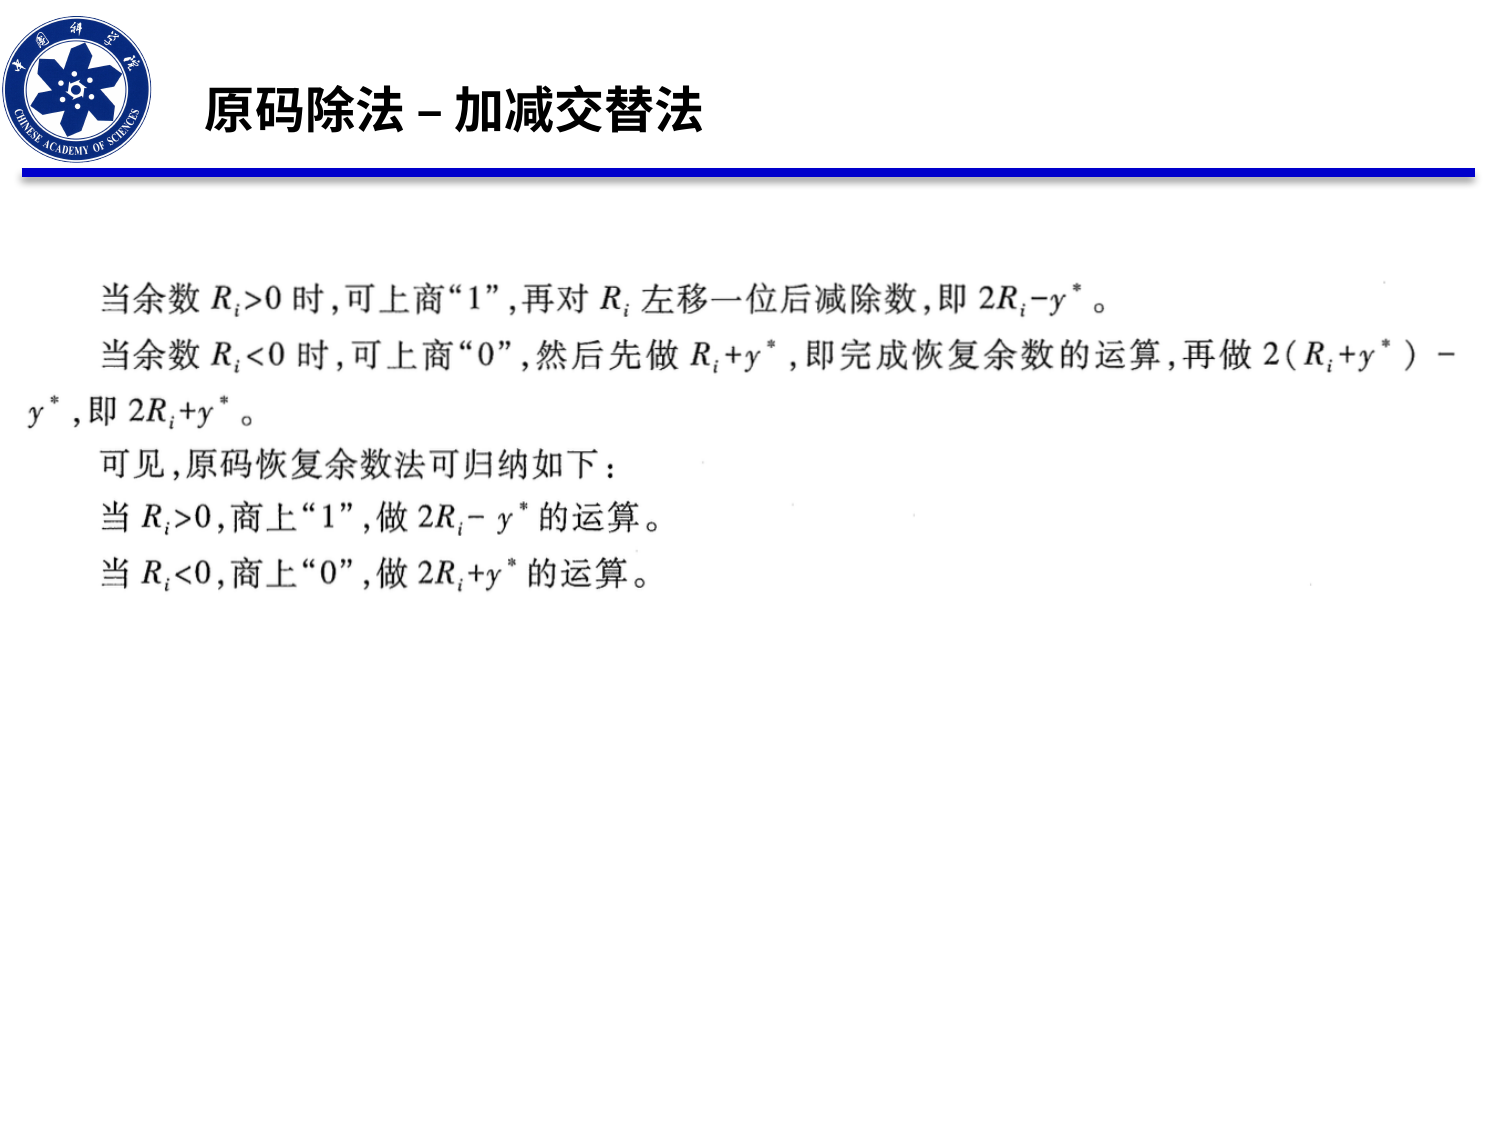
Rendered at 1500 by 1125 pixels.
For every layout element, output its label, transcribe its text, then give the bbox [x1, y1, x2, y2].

picture [0, 5, 166, 173]
text_box 原码除法 – 加减交替法 [190, 26, 1500, 190]
picture [0, 278, 1465, 599]
